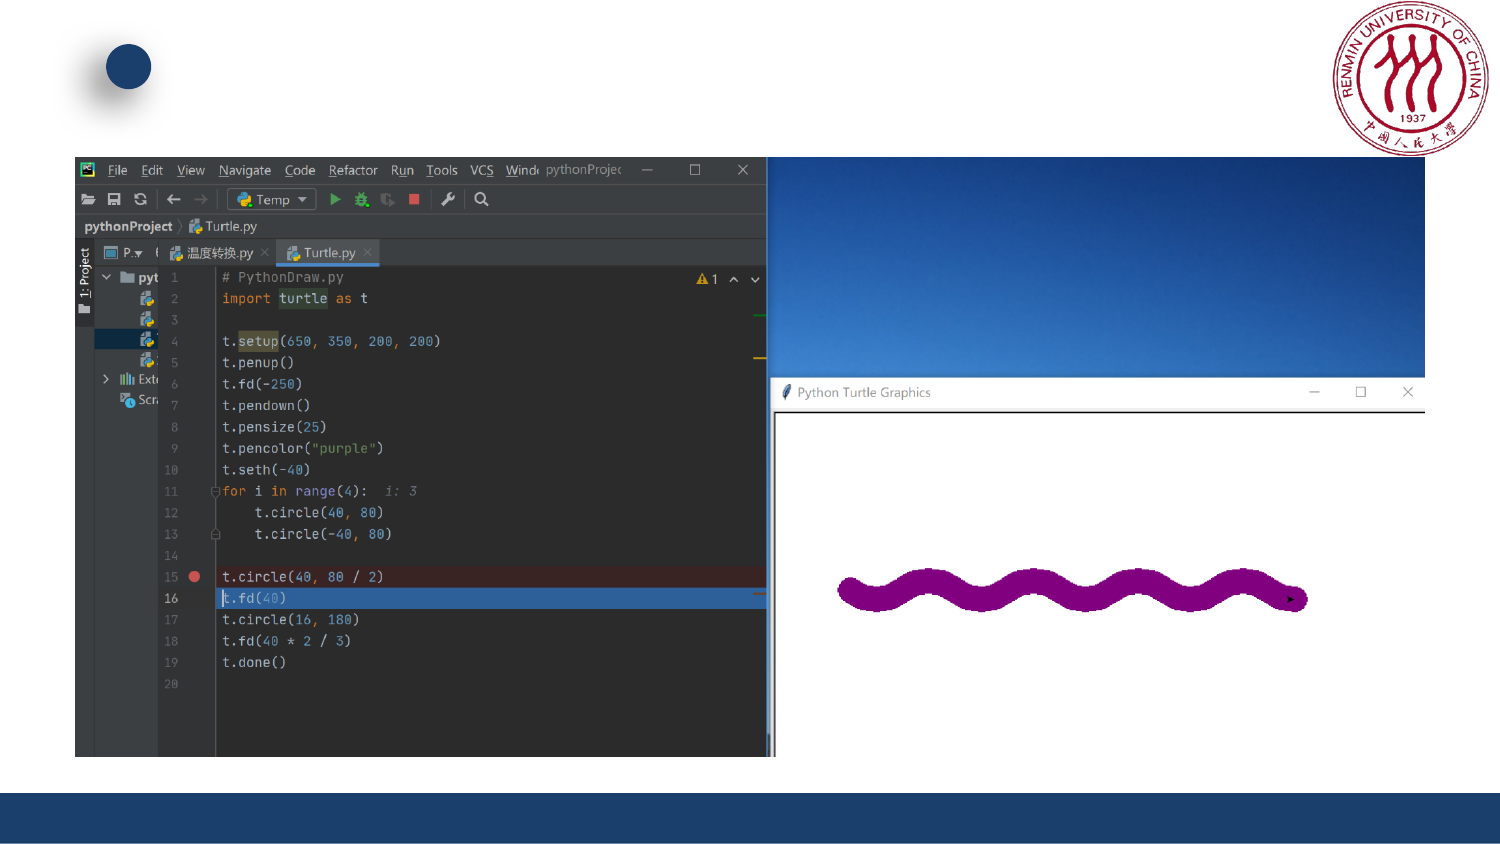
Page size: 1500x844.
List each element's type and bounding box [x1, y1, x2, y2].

picture [1326, 0, 1500, 158]
list [74, 157, 1426, 757]
